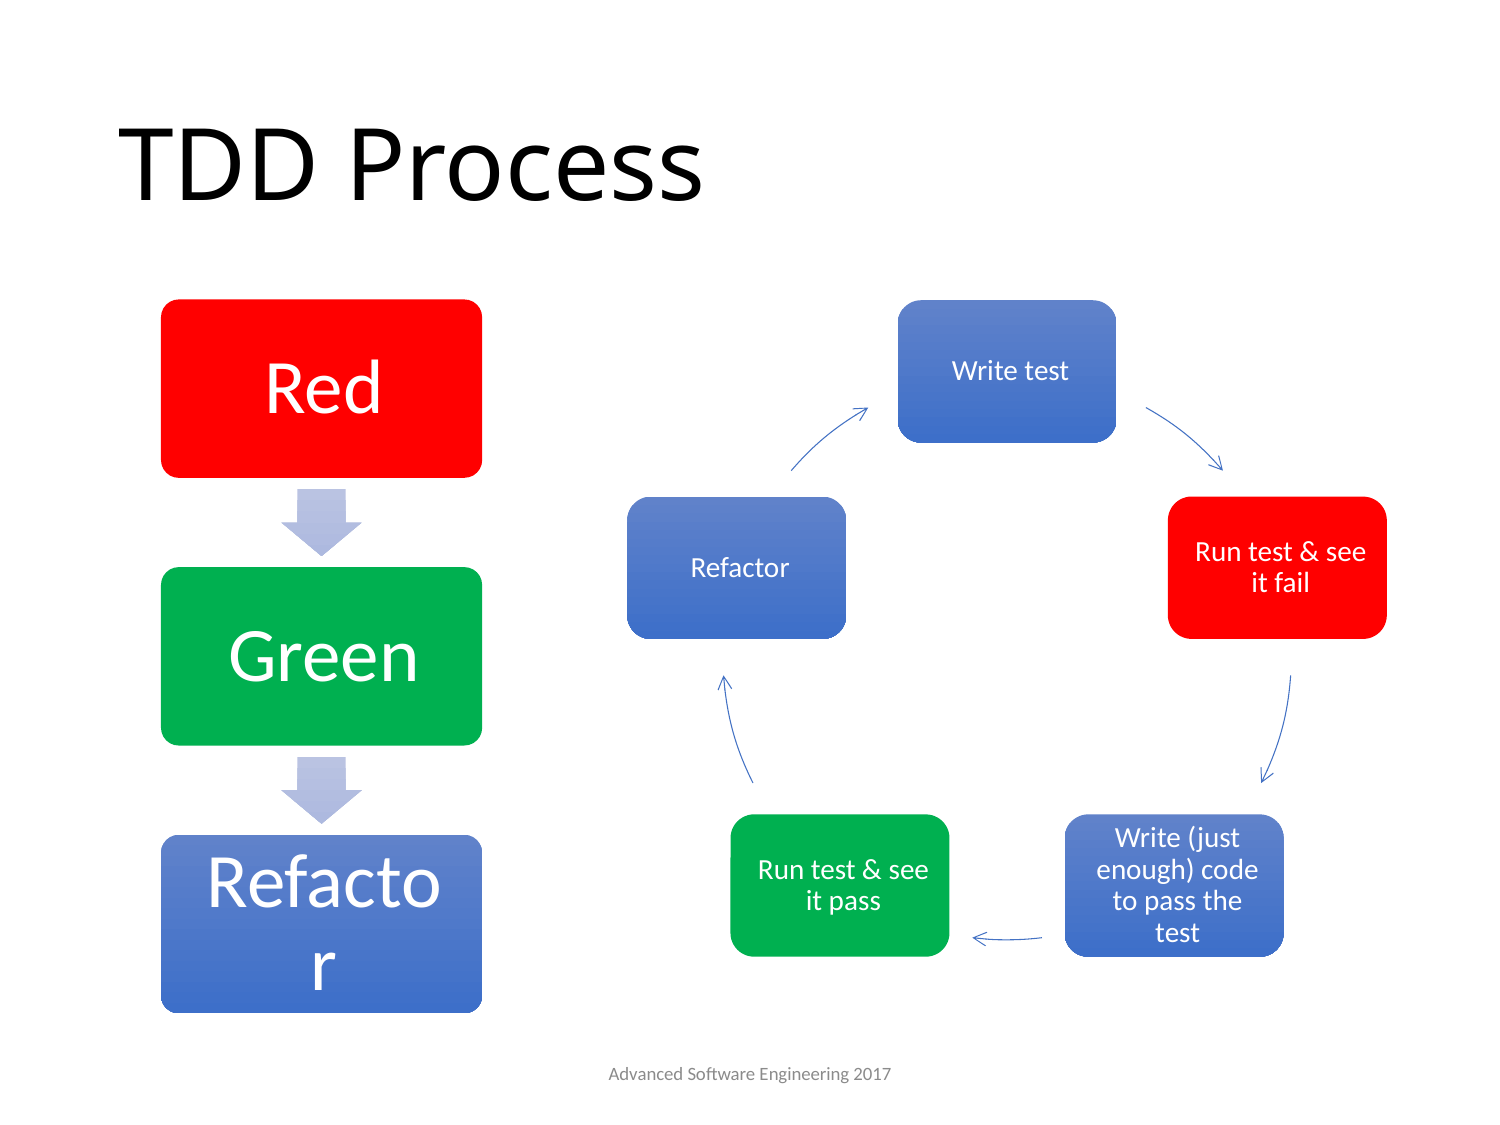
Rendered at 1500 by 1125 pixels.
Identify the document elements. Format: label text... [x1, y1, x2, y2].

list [103, 299, 540, 1014]
footer Advanced Software Engineering 2017 [496, 1042, 1004, 1103]
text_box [507, 299, 1500, 967]
title TDD Process [103, 59, 1397, 278]
